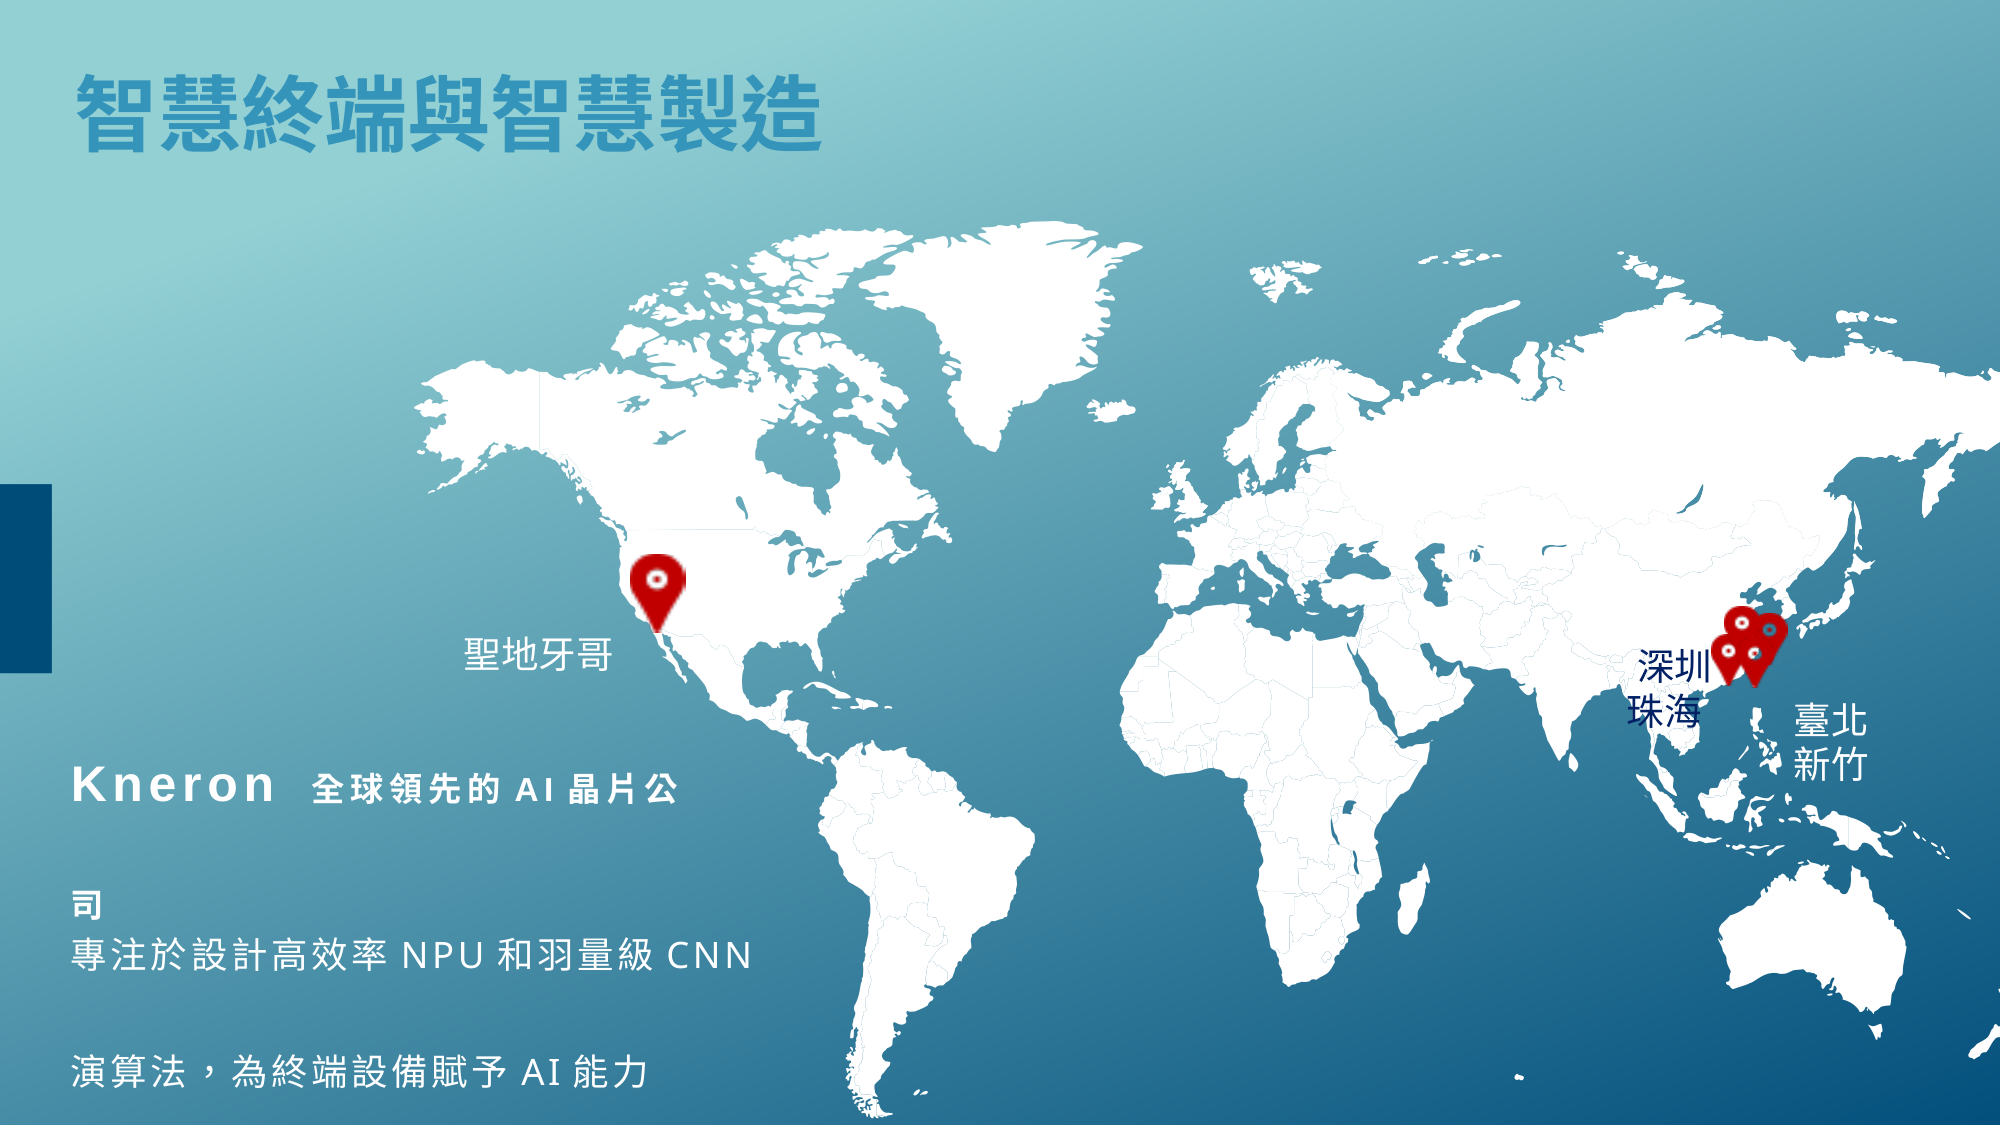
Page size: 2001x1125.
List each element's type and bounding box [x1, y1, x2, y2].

text_box [0, 483, 53, 674]
text_box [66, 57, 2000, 1119]
